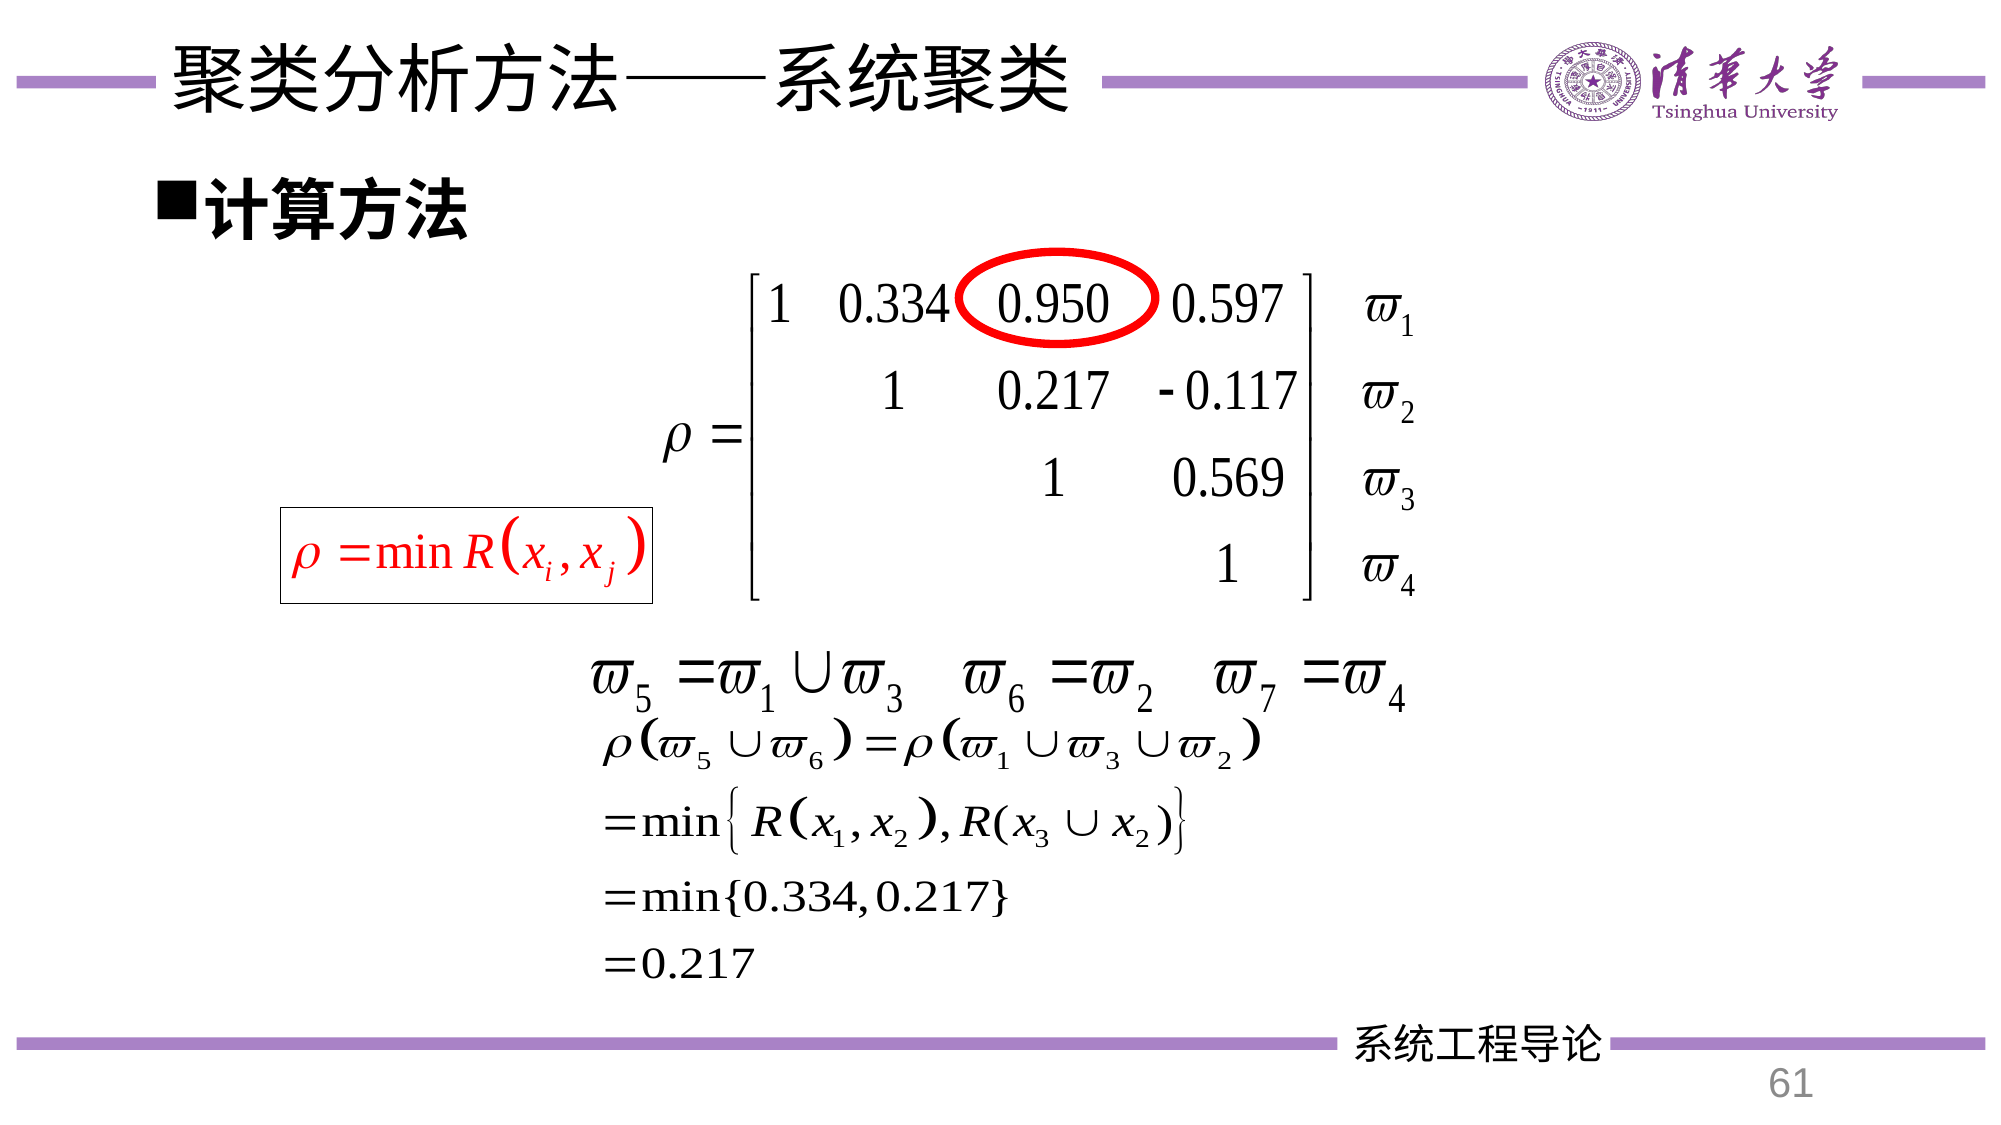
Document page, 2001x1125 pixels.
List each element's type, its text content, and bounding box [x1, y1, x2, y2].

list 计算方法 [137, 169, 1863, 1010]
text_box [591, 708, 1272, 991]
title 聚类分析方法——系统聚类 [155, 0, 1103, 191]
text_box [582, 620, 1418, 730]
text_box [280, 507, 653, 604]
slide_number 61 [1610, 1051, 1830, 1112]
text_box [1001, 251, 1114, 260]
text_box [652, 260, 1431, 614]
picture [1652, 46, 1838, 121]
picture [1545, 42, 1641, 121]
